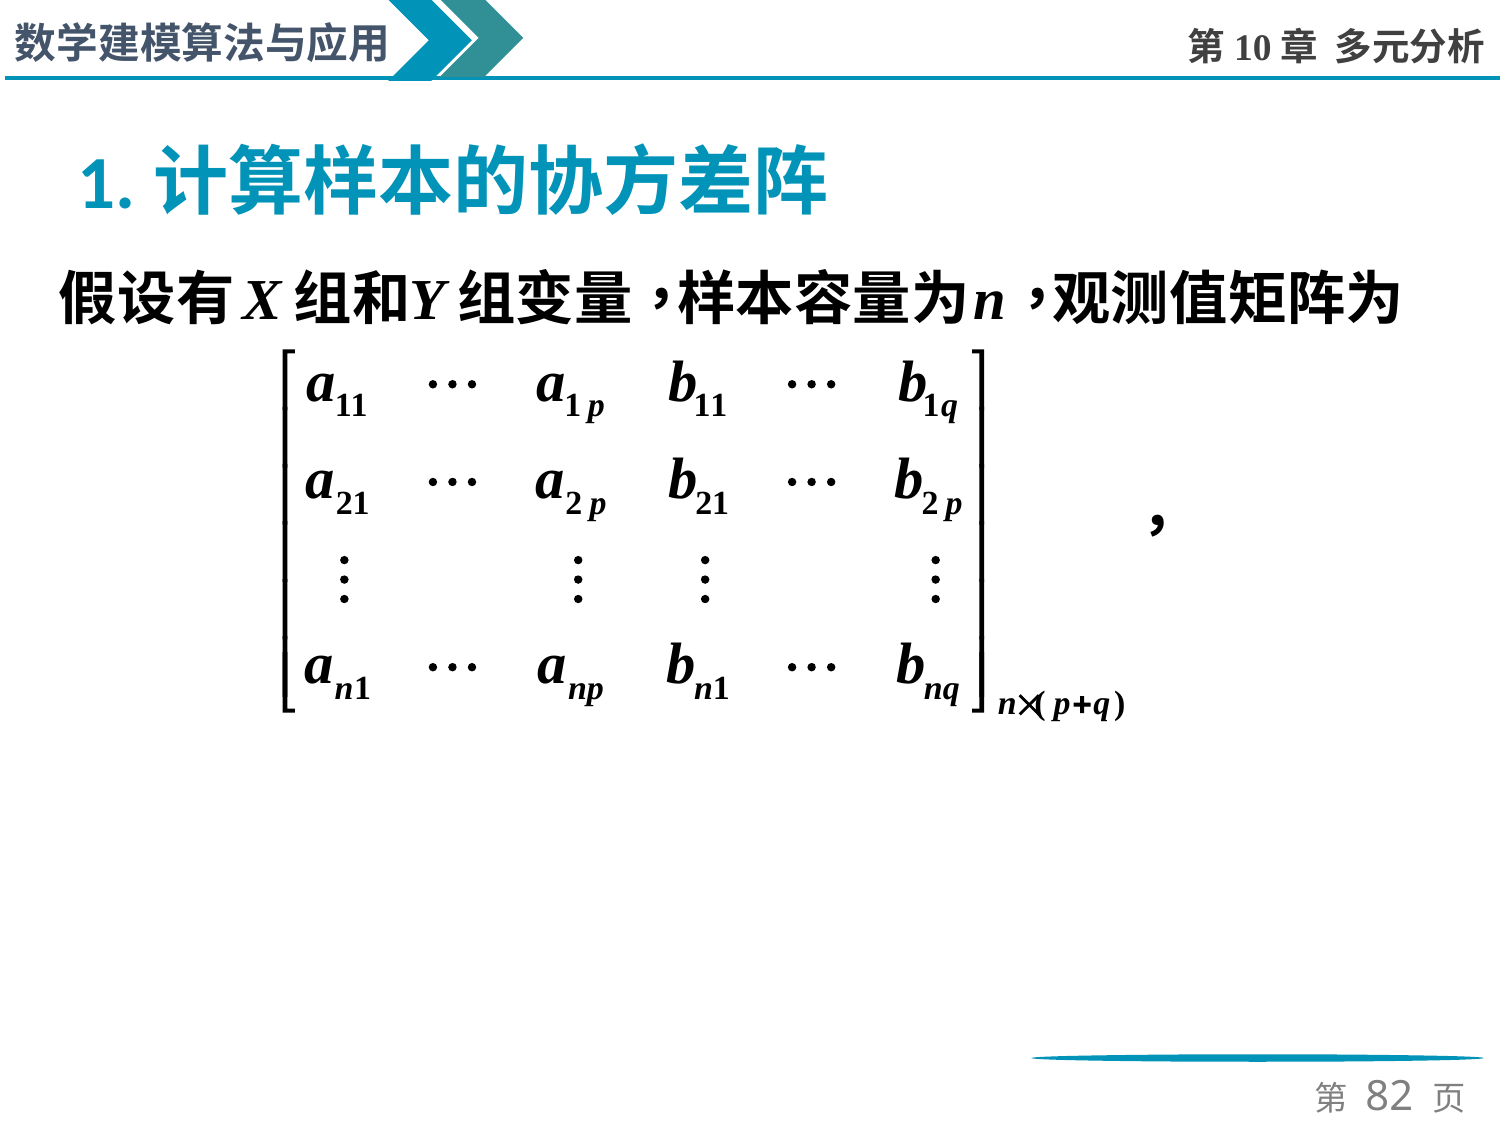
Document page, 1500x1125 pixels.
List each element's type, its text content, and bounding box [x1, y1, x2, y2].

text_box 1.计算样本的协方差阵 [63, 126, 1500, 232]
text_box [58, 259, 1402, 866]
